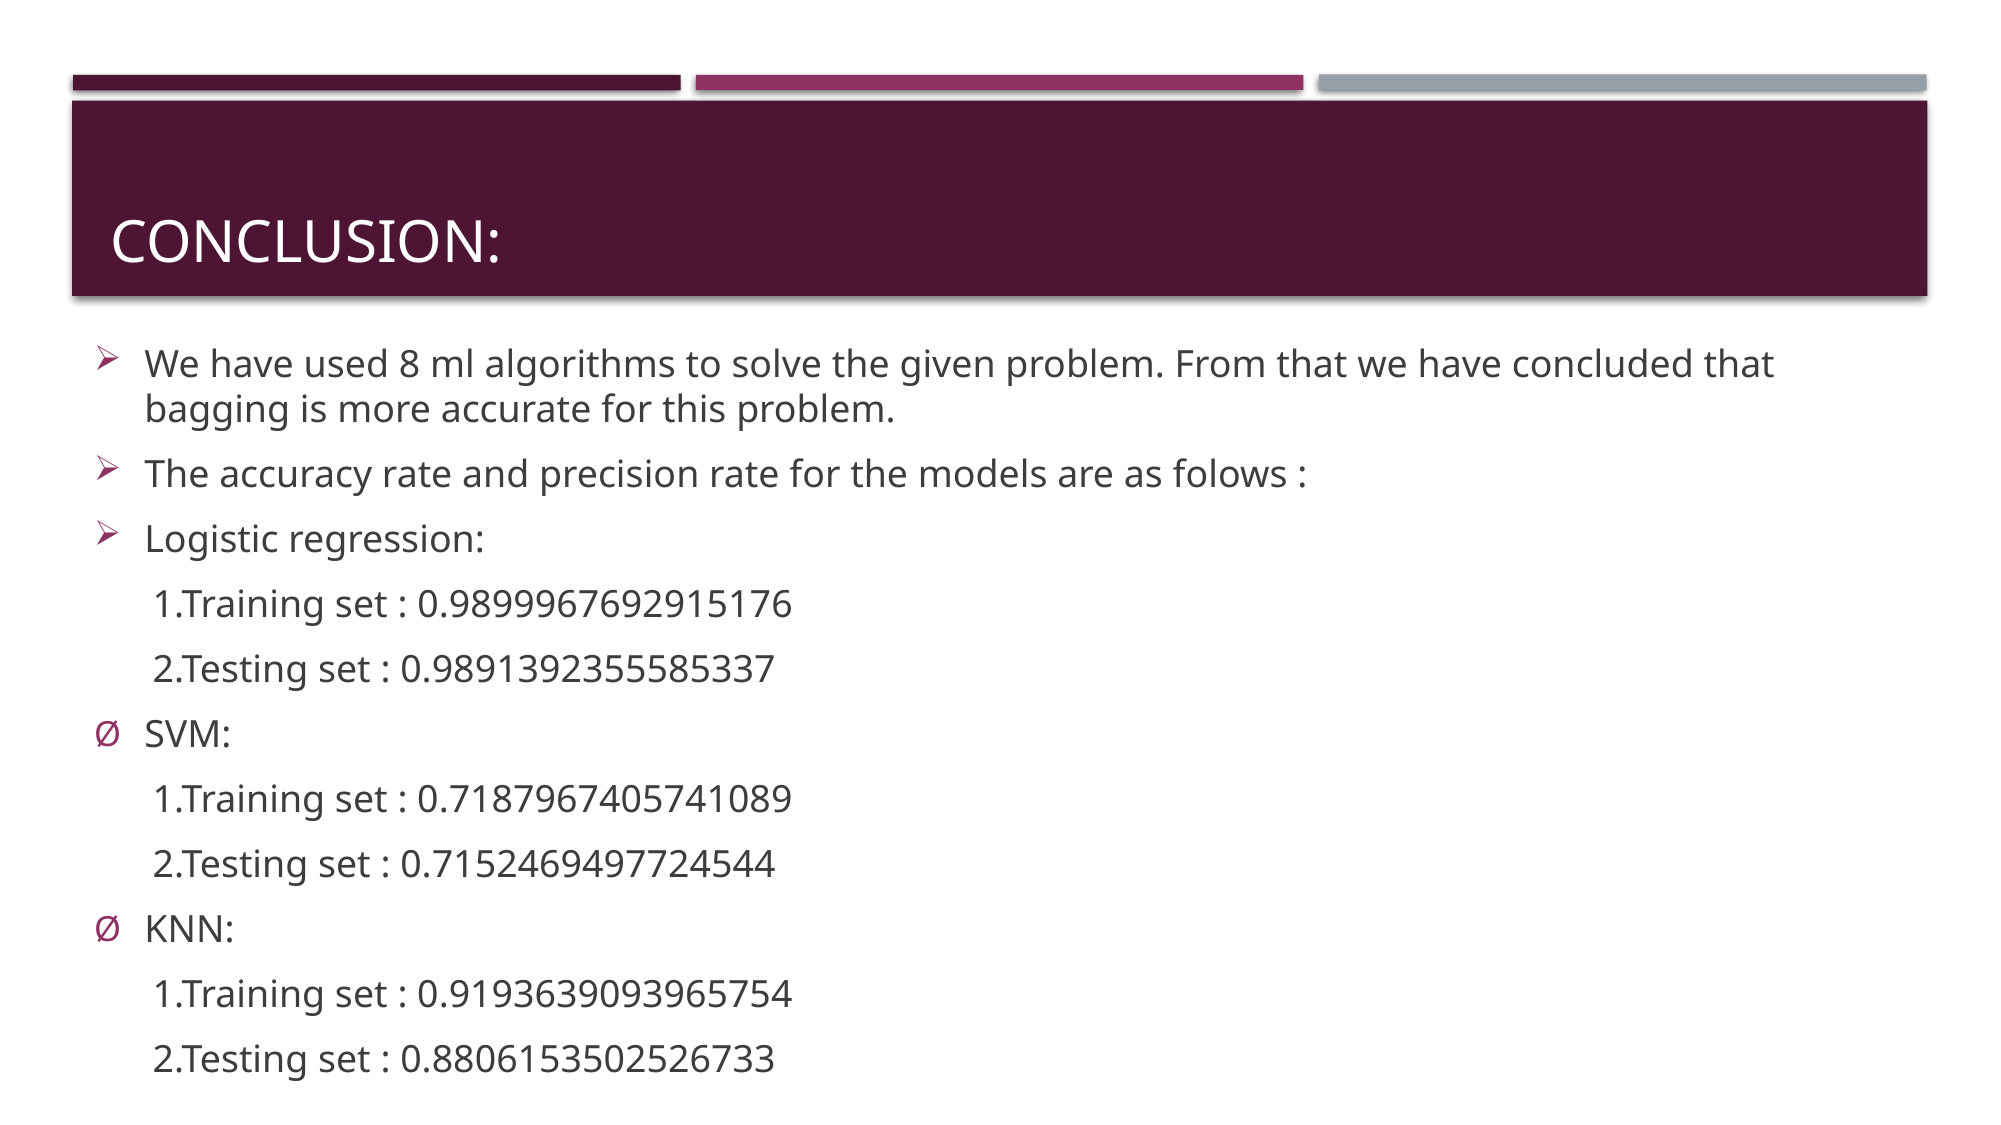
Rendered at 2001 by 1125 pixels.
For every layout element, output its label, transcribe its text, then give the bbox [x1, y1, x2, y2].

list We have used 8 ml algorithms to solve the given problem. From that we have concluded that bagging is more accurate for this problem. The accuracy rate and precision rate for the models are as folows : Logistic regression: 1.Training set : 0.9899967692915176 2.Testing set : 0.9891392355585337 SVM: 1.Training set : 0.7187967405741089 2.Testing set : 0.7152469497724544 KNN: 1.Training set : 0.9193639093965754 2.Testing set : 0.8806153502526733 [79, 434, 1889, 1125]
title Conclusion: [95, 115, 1905, 282]
